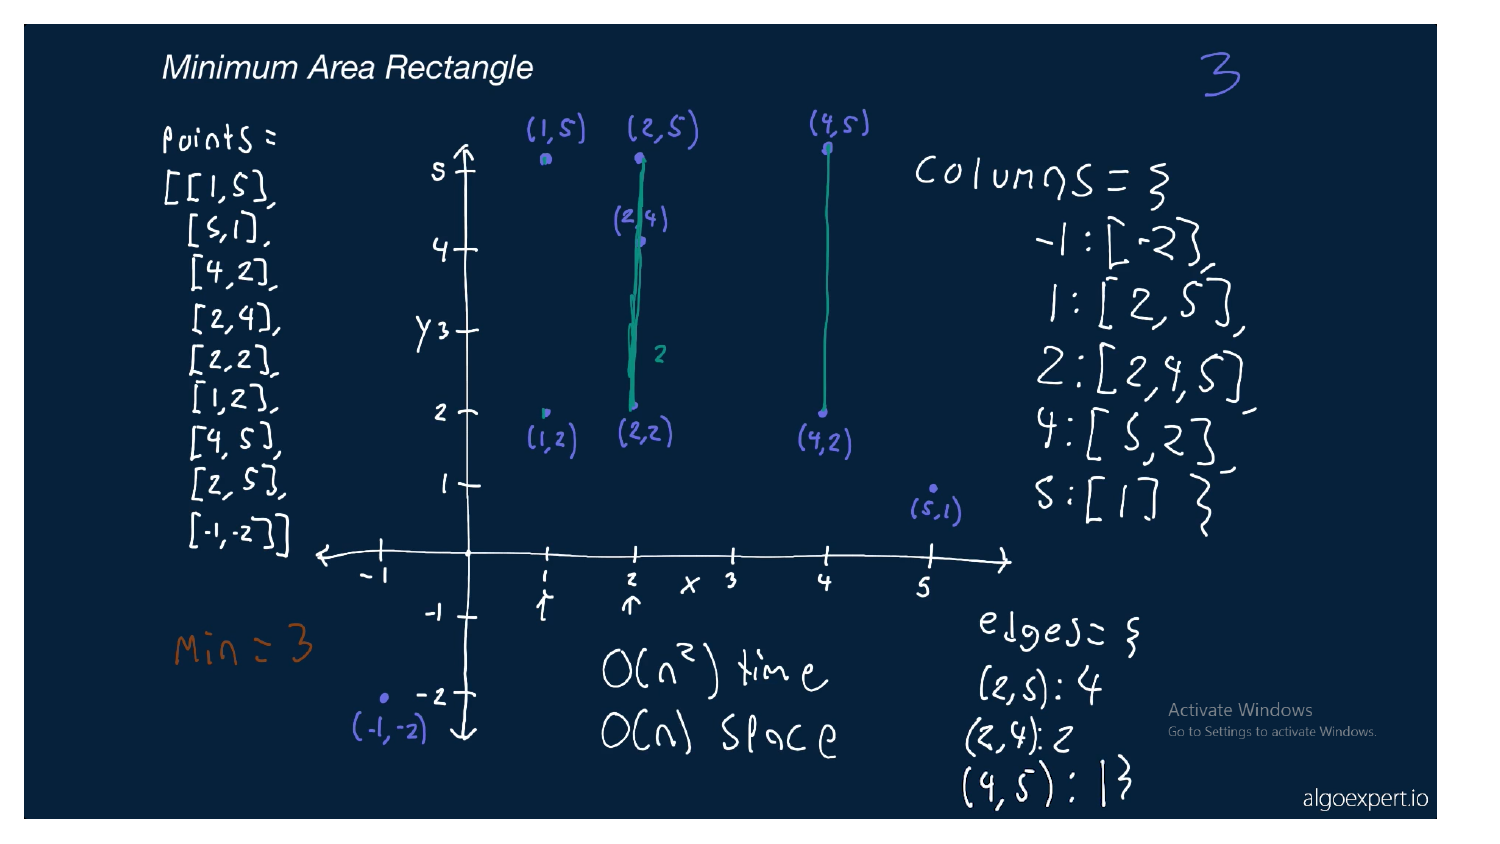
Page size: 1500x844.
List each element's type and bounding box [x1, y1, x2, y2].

picture [24, 24, 1437, 819]
